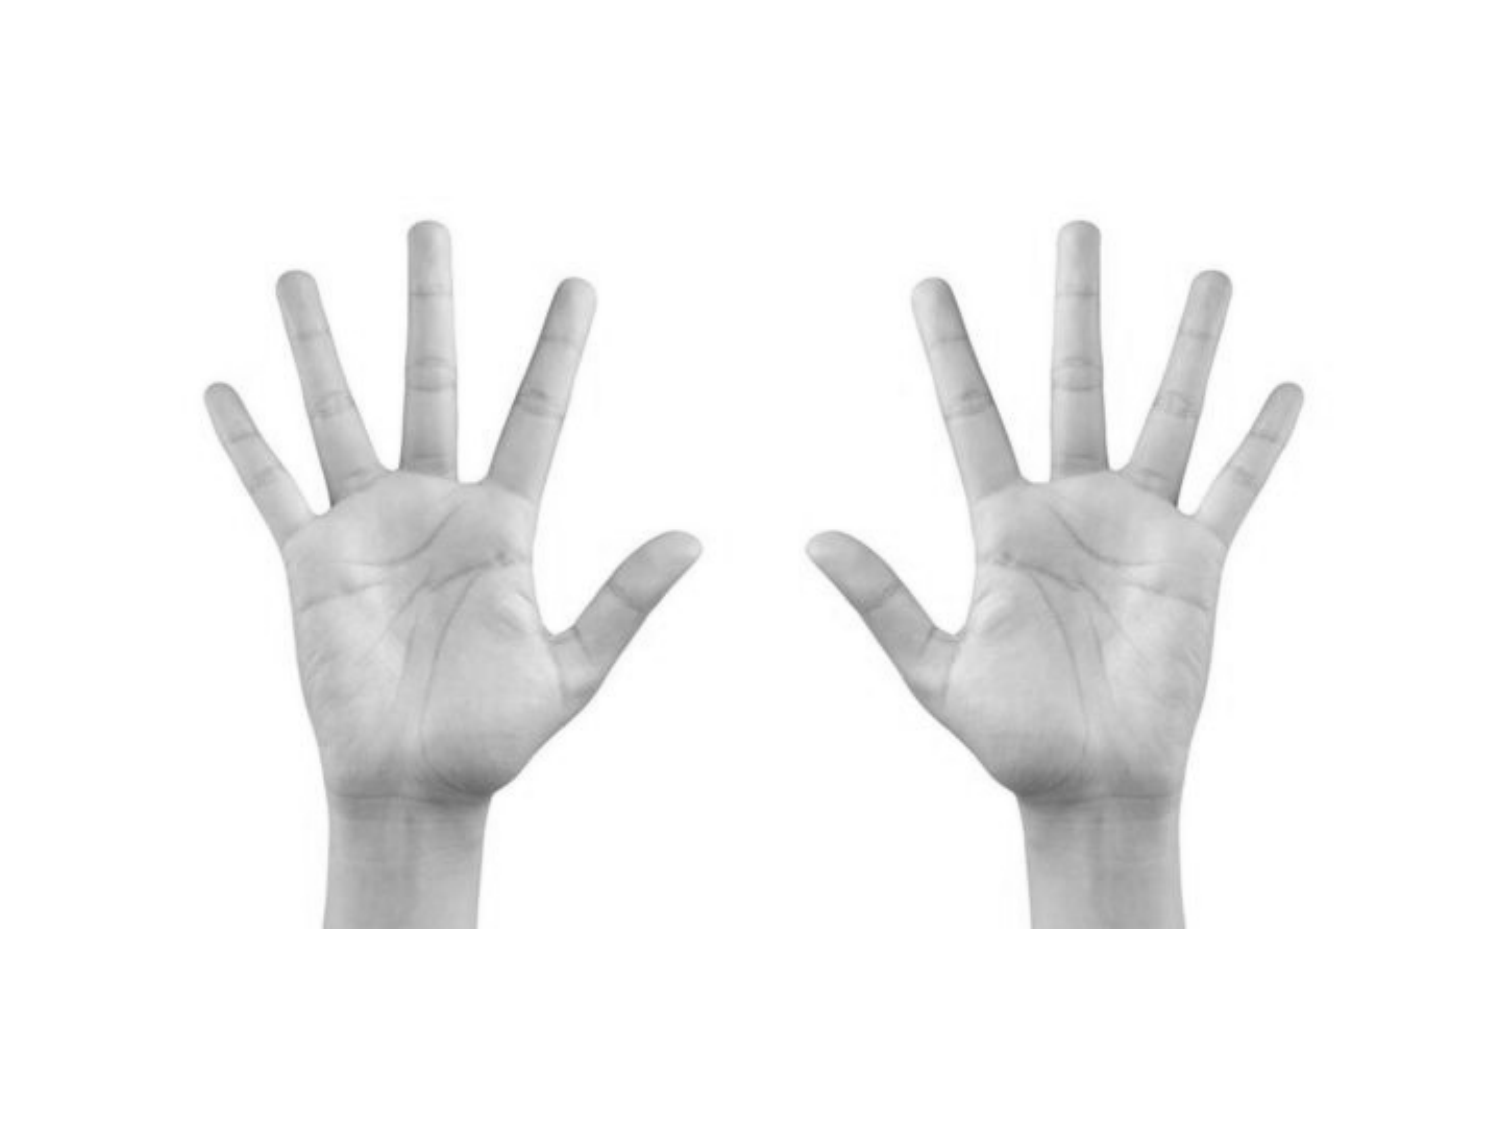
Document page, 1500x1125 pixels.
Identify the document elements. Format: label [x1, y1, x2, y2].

picture [99, 196, 1400, 929]
